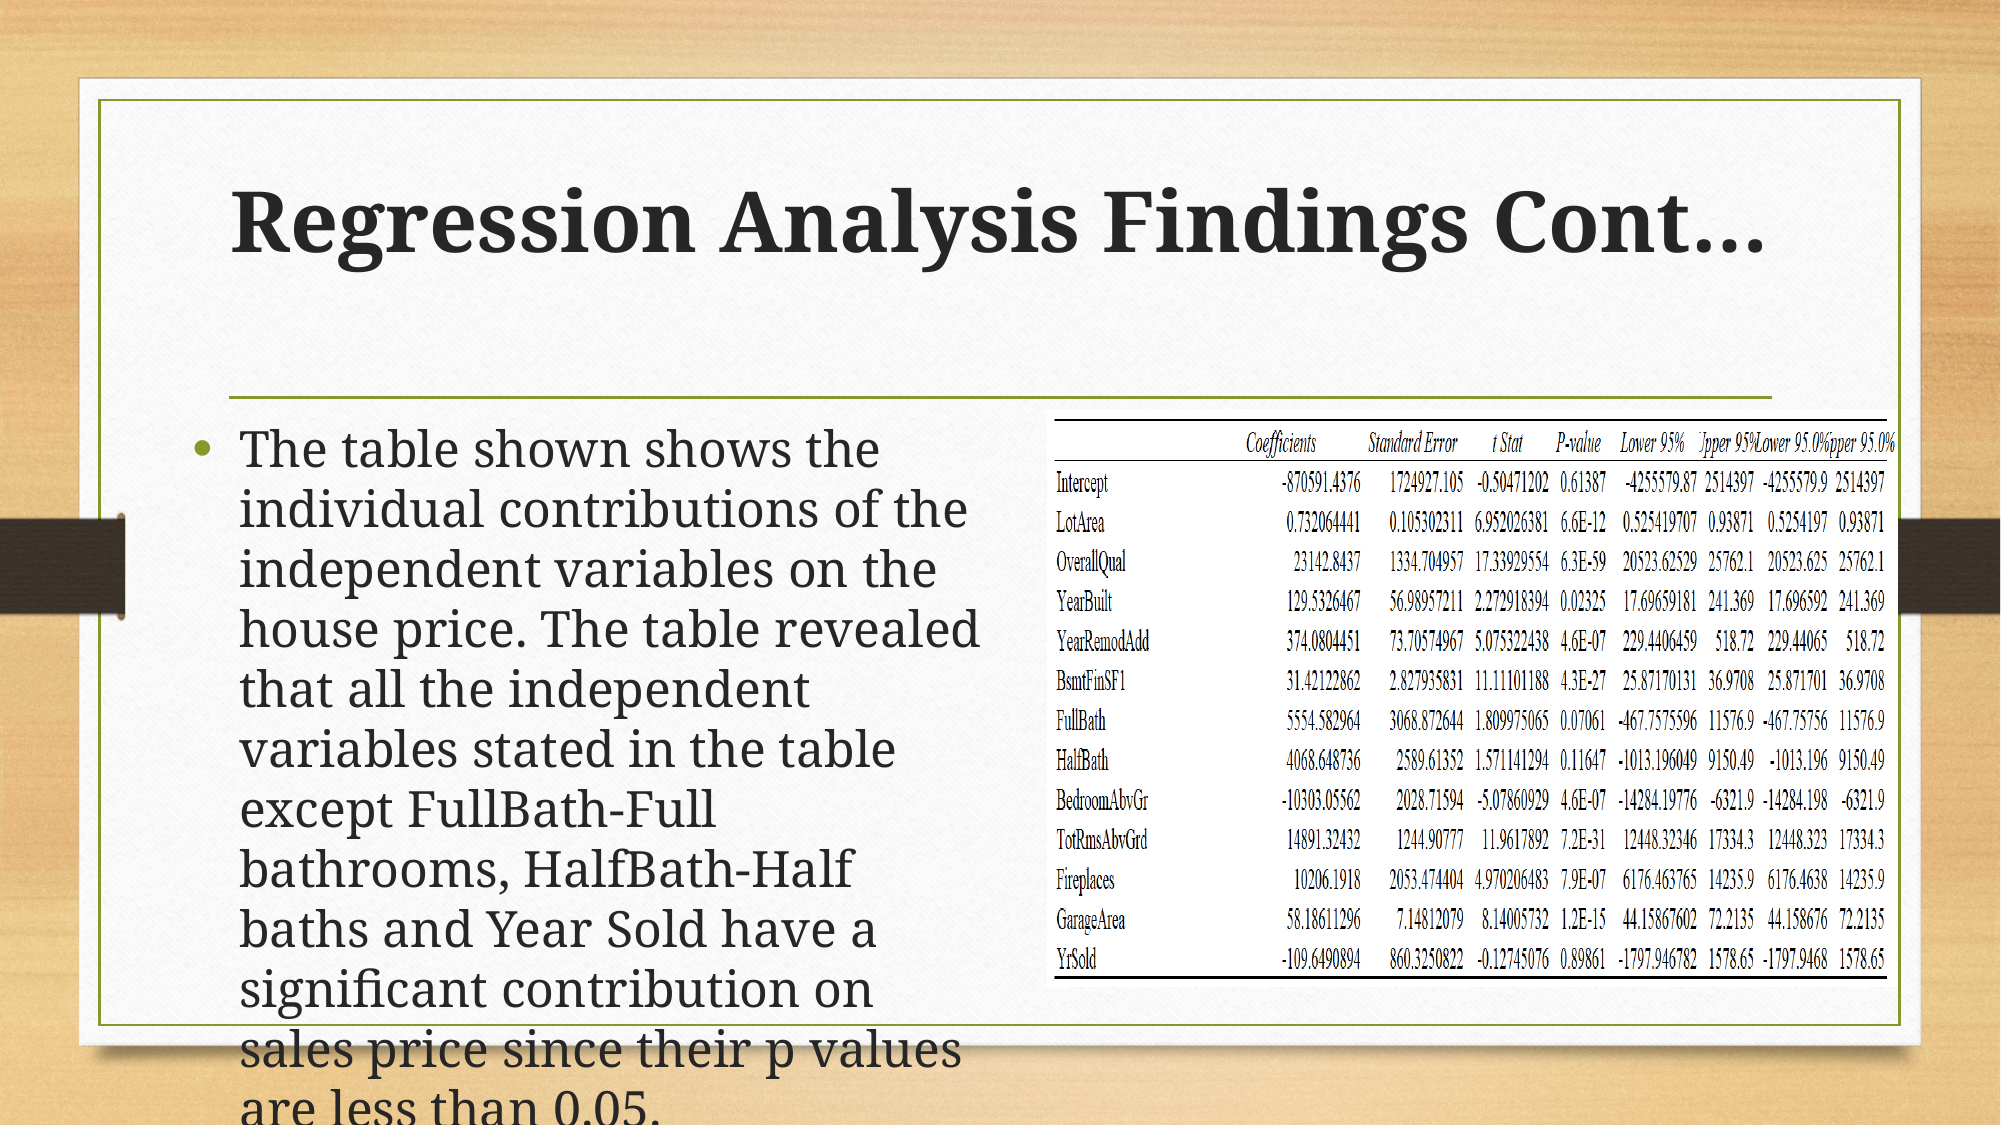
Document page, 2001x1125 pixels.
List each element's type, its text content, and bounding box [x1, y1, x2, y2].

picture [0, 0, 2001, 1125]
title Regression Analysis Findings Cont… [212, 161, 1788, 375]
list The table shown shows the individual contributions of the independent variables on the house price. The table revealed that all the independent variables stated in the table except FullBath-Full bathrooms, HalfBath-Half baths and Year Sold have a significant contribution on sales price since their p values are less than 0.05. [177, 409, 1012, 1035]
